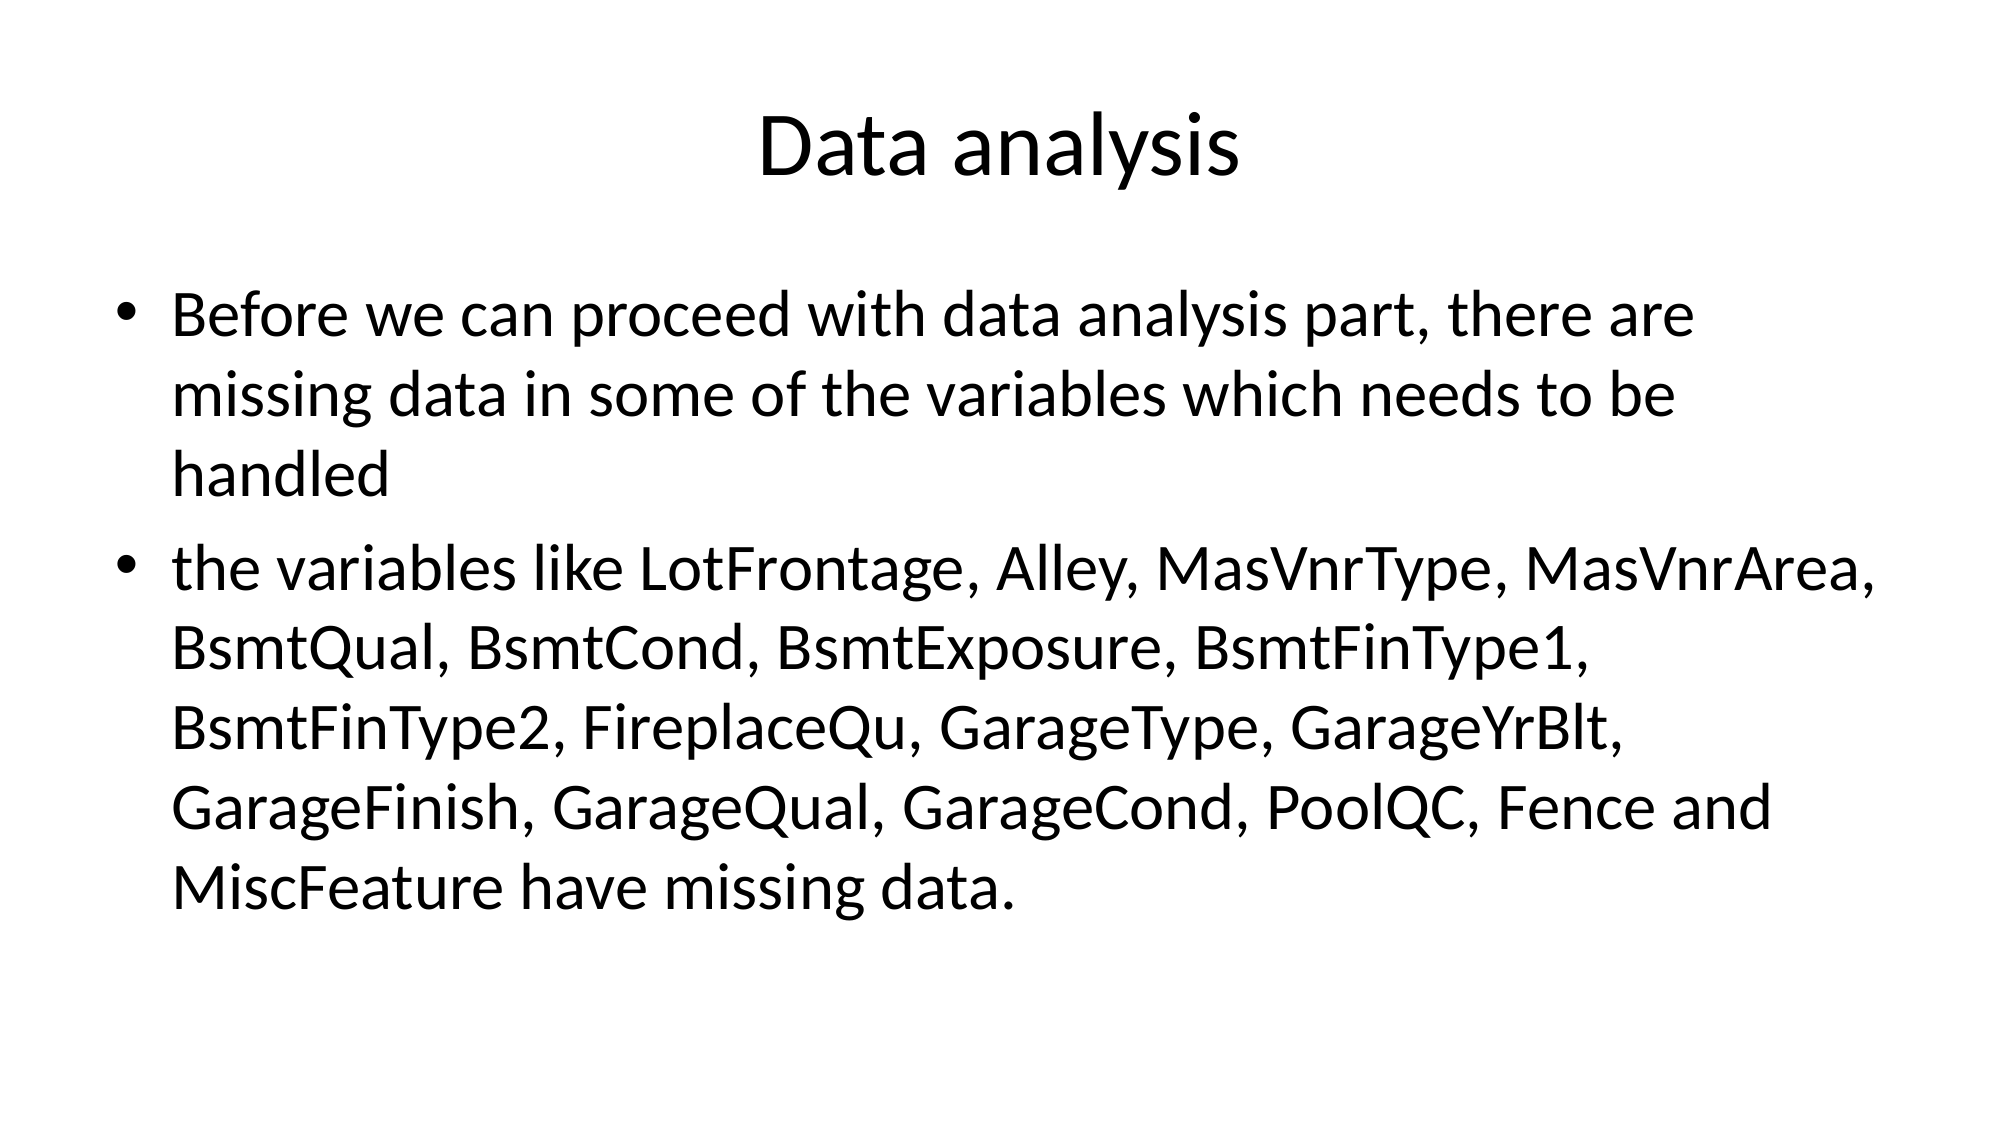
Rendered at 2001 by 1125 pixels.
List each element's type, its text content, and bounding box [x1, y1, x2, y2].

list Before we can proceed with data analysis part, there are missing data in some of the variables which needs to be handled the variables like LotFrontage, Alley, MasVnrType, MasVnrArea, BsmtQual, BsmtCond, BsmtExposure, BsmtFinType1, BsmtFinType2, FireplaceQu, GarageType, GarageYrBlt, GarageFinish, GarageQual, GarageCond, PoolQC, Fence and MiscFeature have missing data. [99, 262, 1900, 1005]
title Data analysis [99, 45, 1900, 233]
